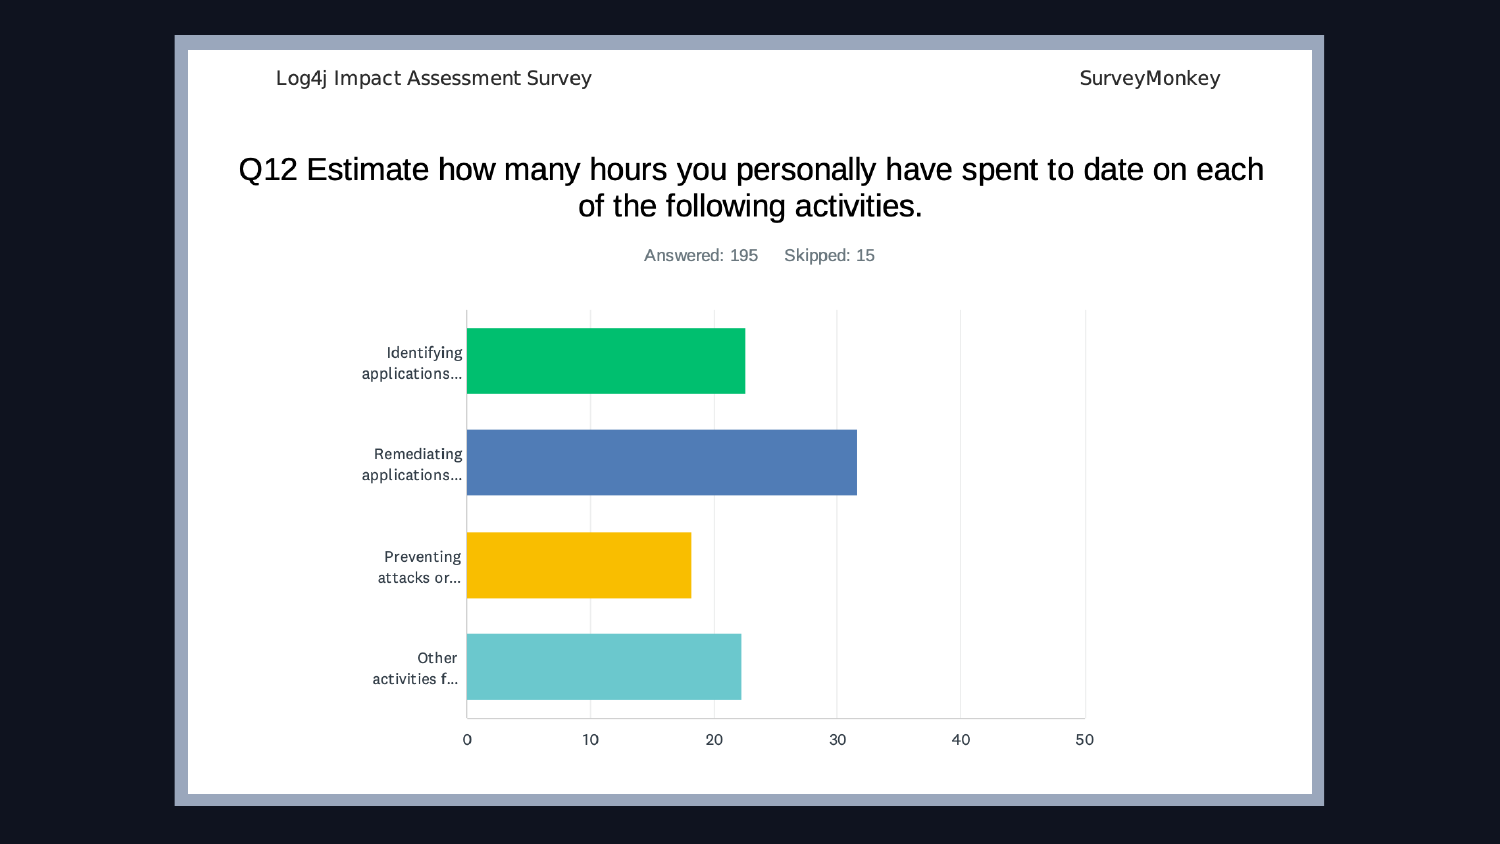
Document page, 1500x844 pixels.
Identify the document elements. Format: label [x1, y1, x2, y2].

text_box [174, 35, 1325, 806]
picture [187, 49, 1312, 794]
